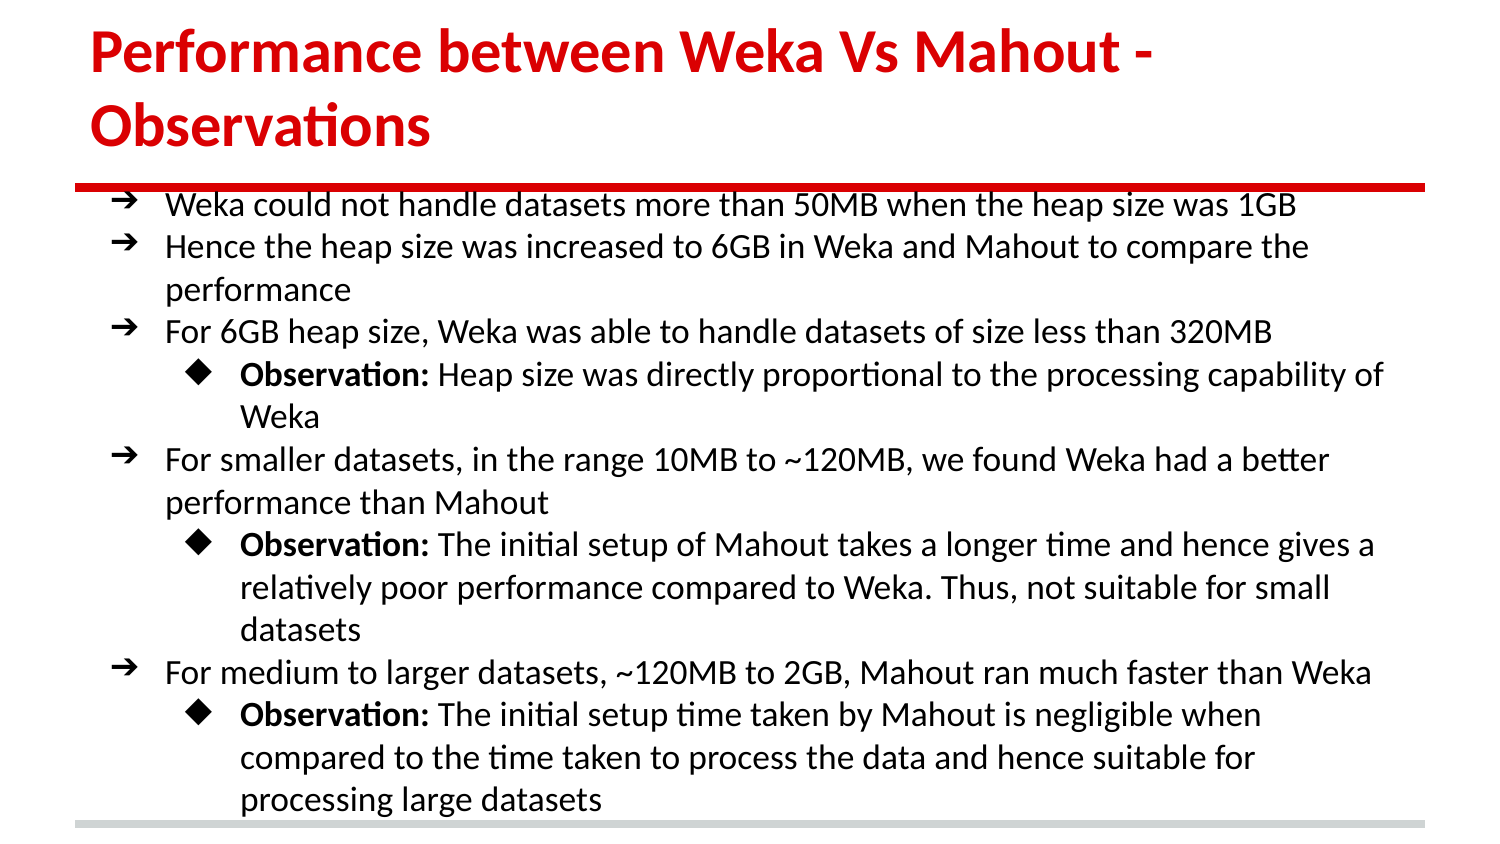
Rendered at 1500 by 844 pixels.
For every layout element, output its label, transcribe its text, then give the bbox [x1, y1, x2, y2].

list Weka could not handle datasets more than 50MB when the heap size was 1GB Hence the heap size was increased to 6GB in Weka and Mahout to compare the performance For 6GB heap size, Weka was able to handle datasets of size less than 320MB Observation: Heap size was directly proportional to the processing capability of Weka For smaller datasets, in the range 10MB to ~120MB, we found Weka had a better performance than Mahout Observation: The initial setup of Mahout takes a longer time and hence gives a relatively poor performance compared to Weka. Thus, not suitable for small datasets For medium to larger datasets, ~120MB to 2GB, Mahout ran much faster than Weka Observation: The initial setup time taken by Mahout is negligible when compared to the time taken to process the data and hence suitable for processing large datasets [75, 175, 1425, 778]
title Performance between Weka Vs Mahout - Observations [75, 33, 1425, 175]
